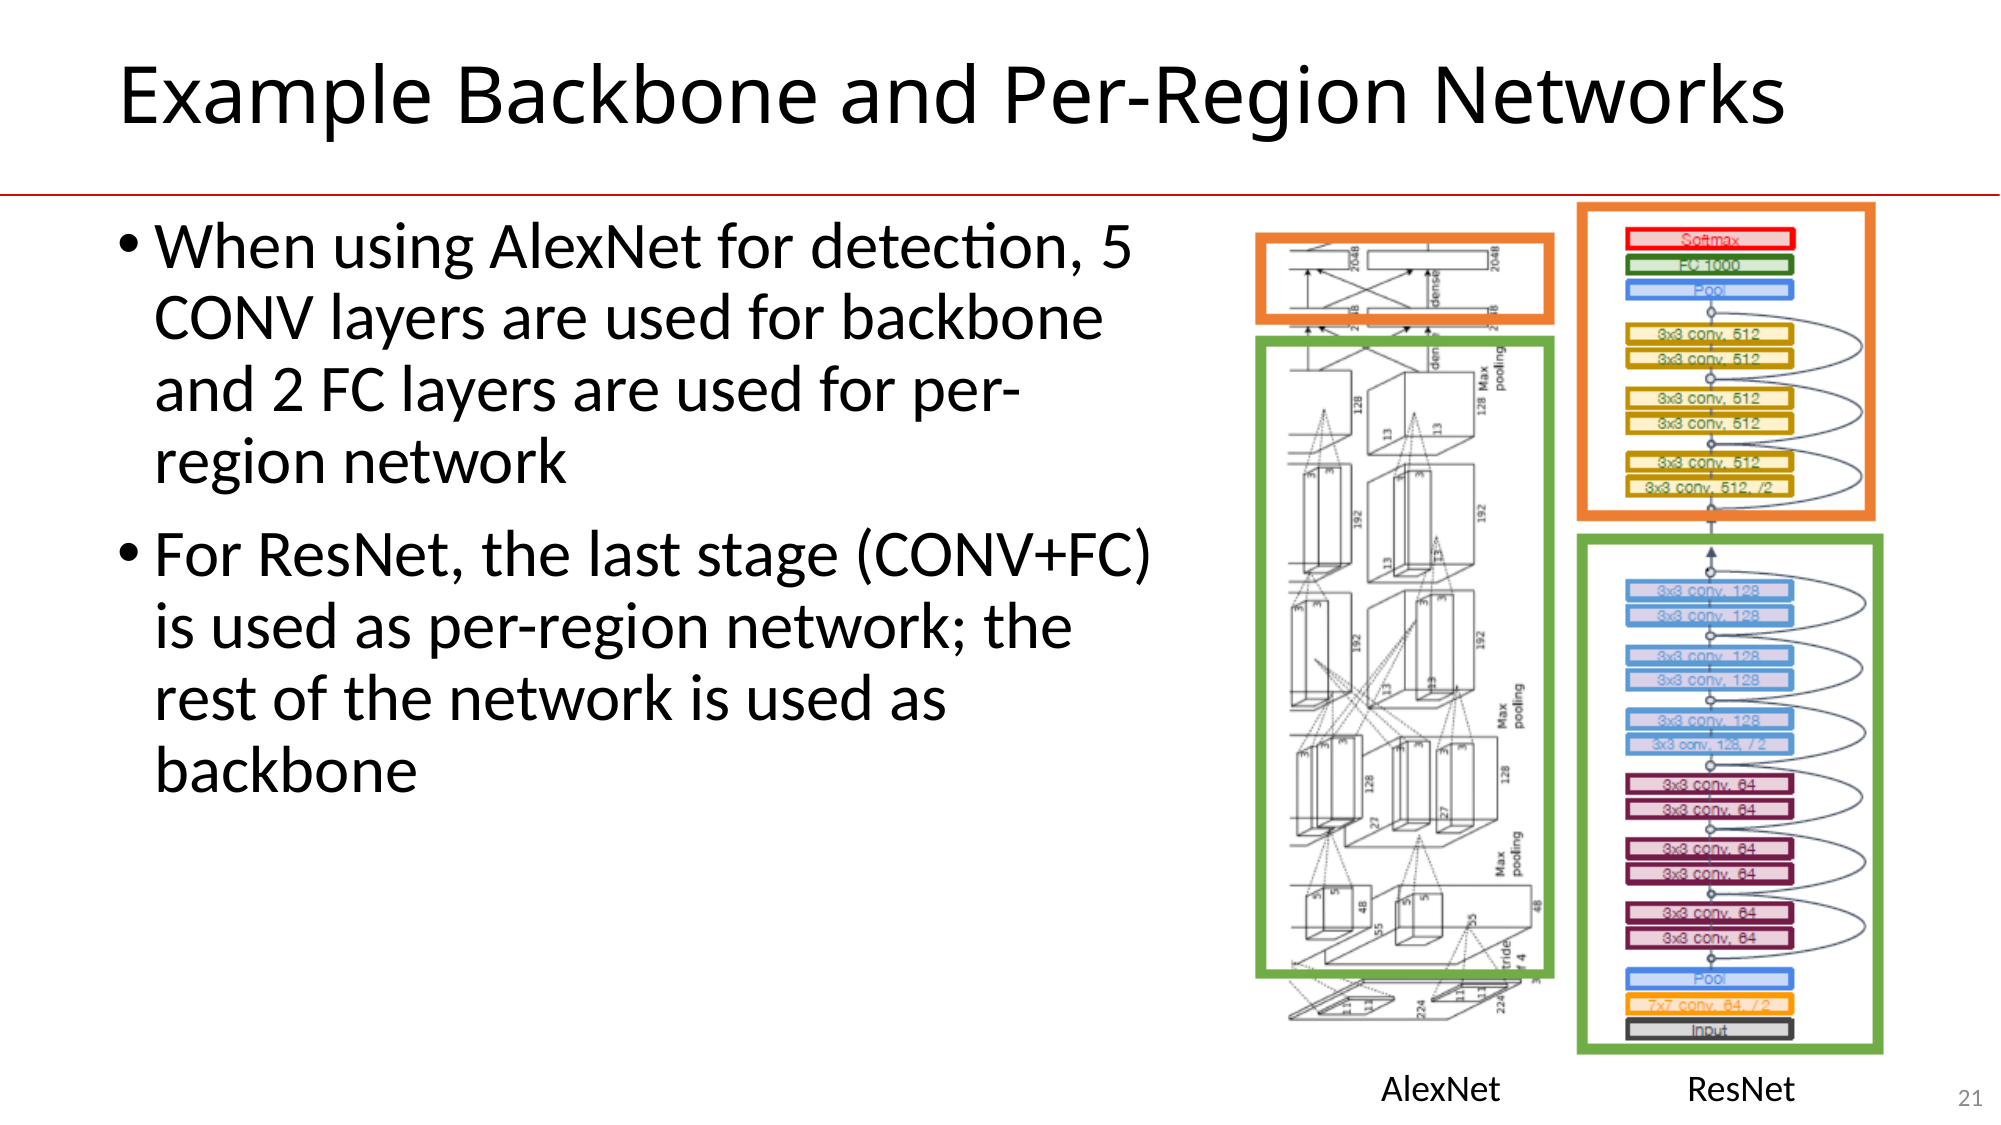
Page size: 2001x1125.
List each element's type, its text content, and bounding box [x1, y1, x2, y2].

title Example Backbone and Per-Region Networks [102, 10, 1899, 186]
picture [1254, 225, 1558, 1029]
picture [1574, 196, 1887, 1058]
text_box ResNet [1672, 1058, 1836, 1117]
list When using AlexNet for detection, 5 CONV layers are used for backbone and 2 FC layers are used for per-region network For ResNet, the last stage (CONV+FC) is used as per-region network; the rest of the network is used as backbone [102, 203, 1183, 1056]
slide_number 21 [1548, 1066, 1999, 1125]
text_box AlexNet [1366, 1056, 1517, 1117]
